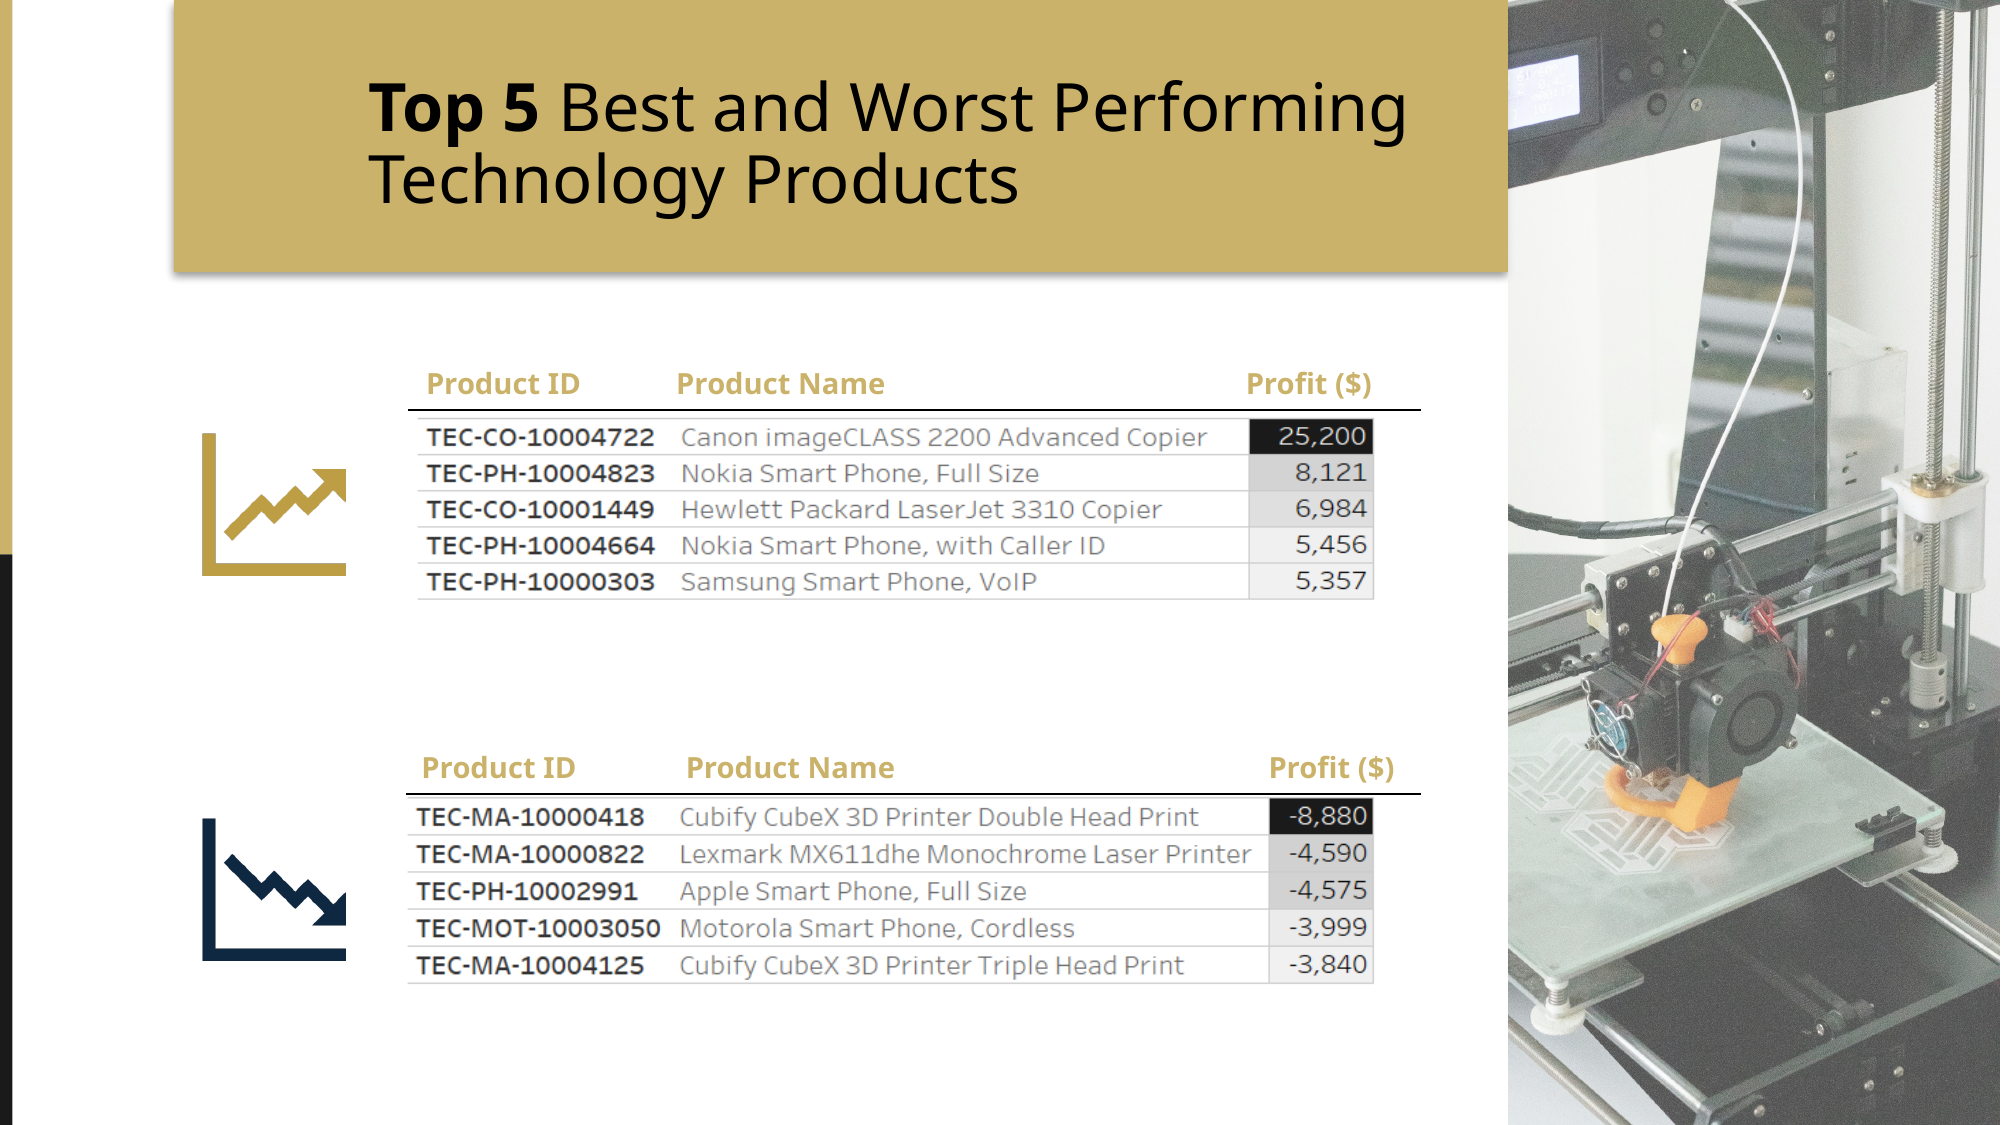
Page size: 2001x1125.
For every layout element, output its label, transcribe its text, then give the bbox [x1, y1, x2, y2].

picture [1507, 0, 2000, 1125]
picture [173, 788, 375, 991]
text_box [0, 553, 14, 1125]
picture [173, 403, 375, 606]
title Top 5 Best and Worst Performing Technology Products [353, 66, 1507, 206]
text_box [407, 354, 1422, 608]
text_box [0, 0, 14, 553]
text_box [400, 739, 1422, 992]
text_box [172, 0, 1507, 274]
